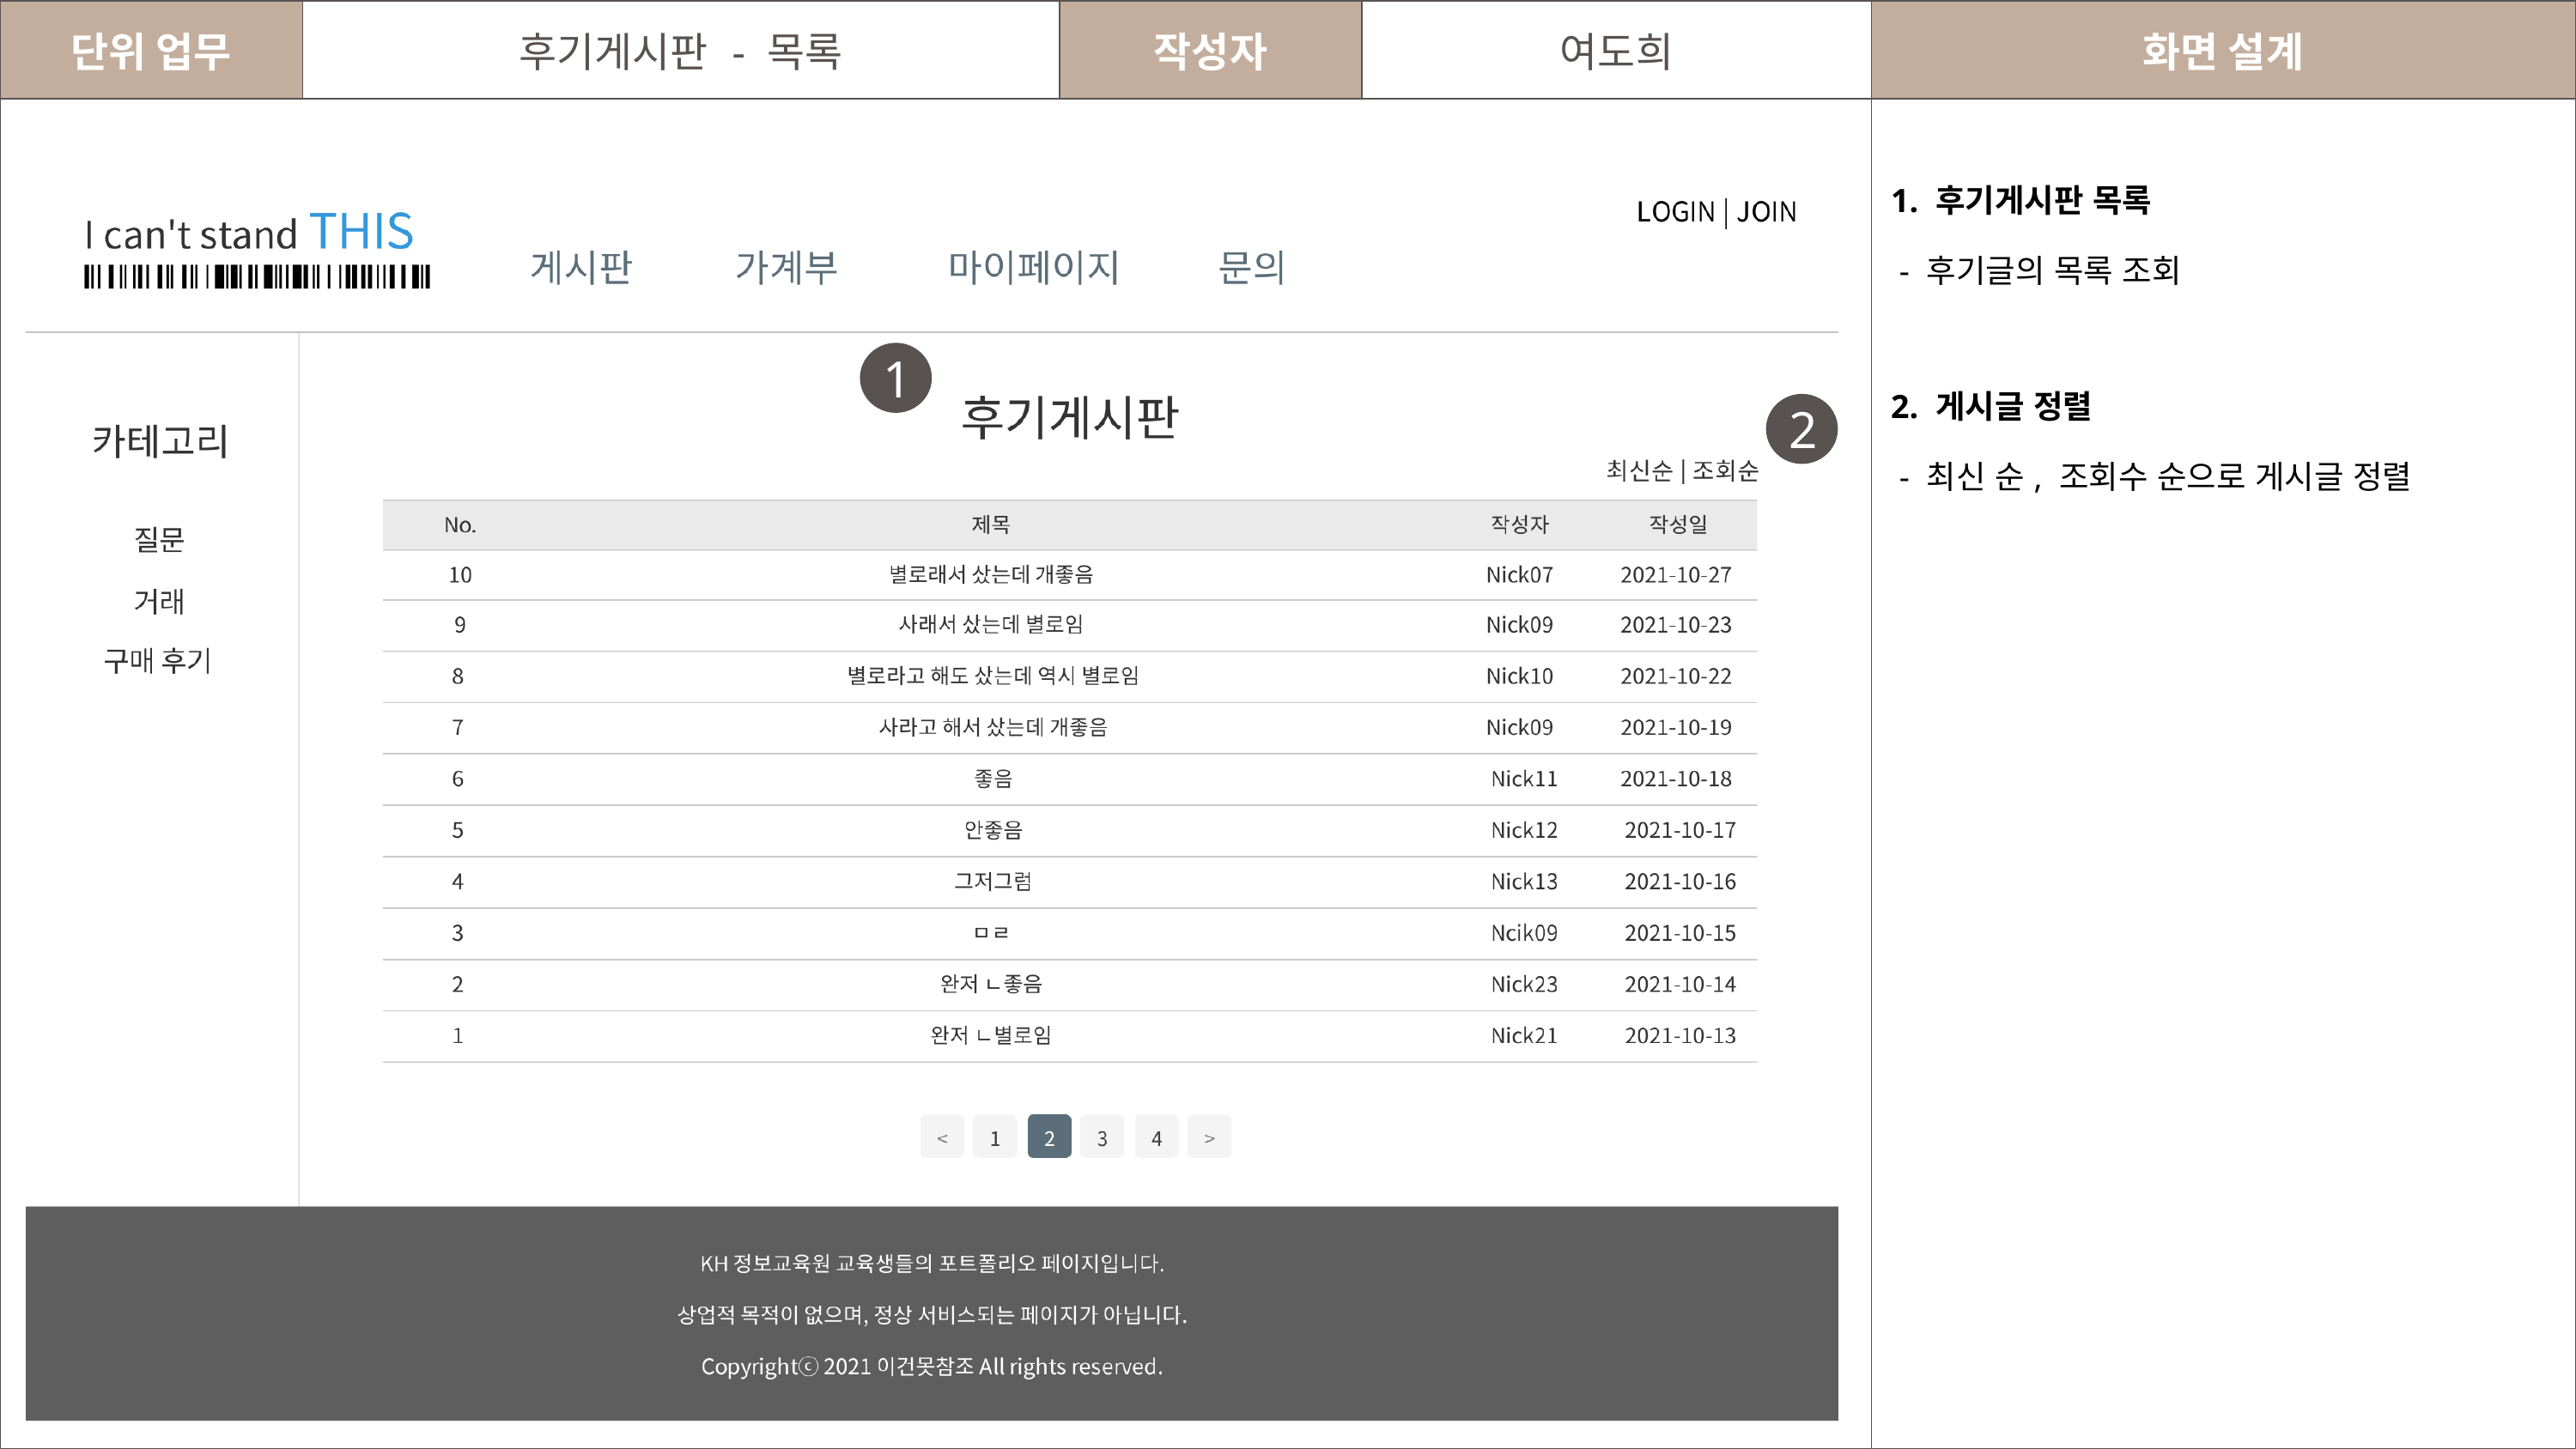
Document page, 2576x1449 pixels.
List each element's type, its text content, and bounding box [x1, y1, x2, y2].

table_cell [1, 100, 1871, 1448]
table_header 후기게시판 - 목록 [303, 2, 1059, 98]
table_header 단위 업무 [1, 2, 302, 98]
table_header 화면 설계 [1872, 2, 2575, 98]
picture [25, 167, 1838, 1421]
table_header 작성자 [1060, 2, 1361, 98]
table_header 여도희 [1363, 2, 1871, 98]
table_cell 1. 후기게시판 목록 - 후기글의 목록 조회 2. 게시글 정렬 - 최신 순, 조회수 순으로 게시글 정렬 [1872, 100, 2575, 1448]
